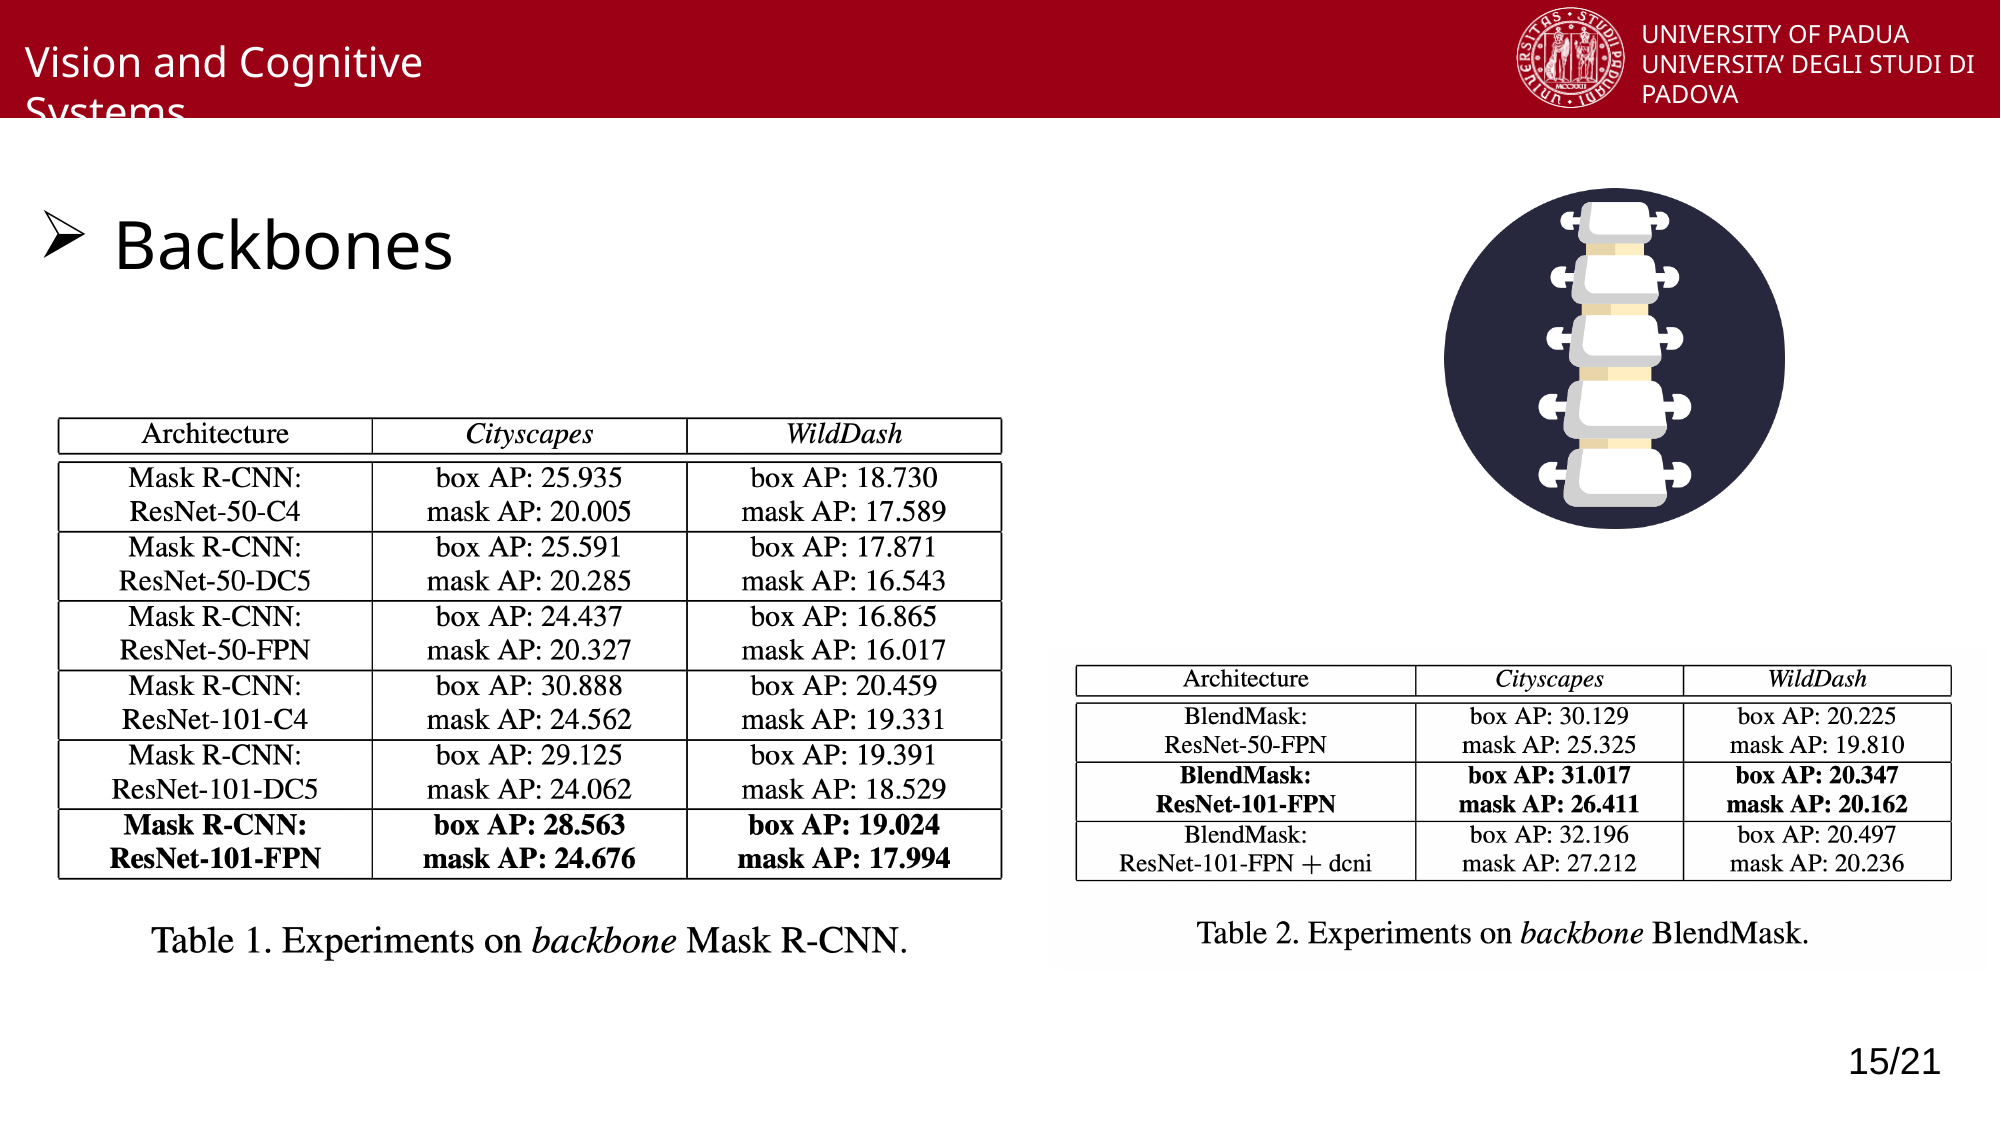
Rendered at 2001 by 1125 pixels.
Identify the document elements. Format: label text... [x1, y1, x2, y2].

text_box [1883, 1058, 1914, 1109]
picture [0, 0, 1515, 118]
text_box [1515, 0, 2000, 129]
text_box Vision and Cognitive Systems [10, 28, 561, 143]
text_box Backbones [23, 195, 470, 290]
picture [0, 391, 1989, 978]
picture [1444, 188, 1785, 529]
